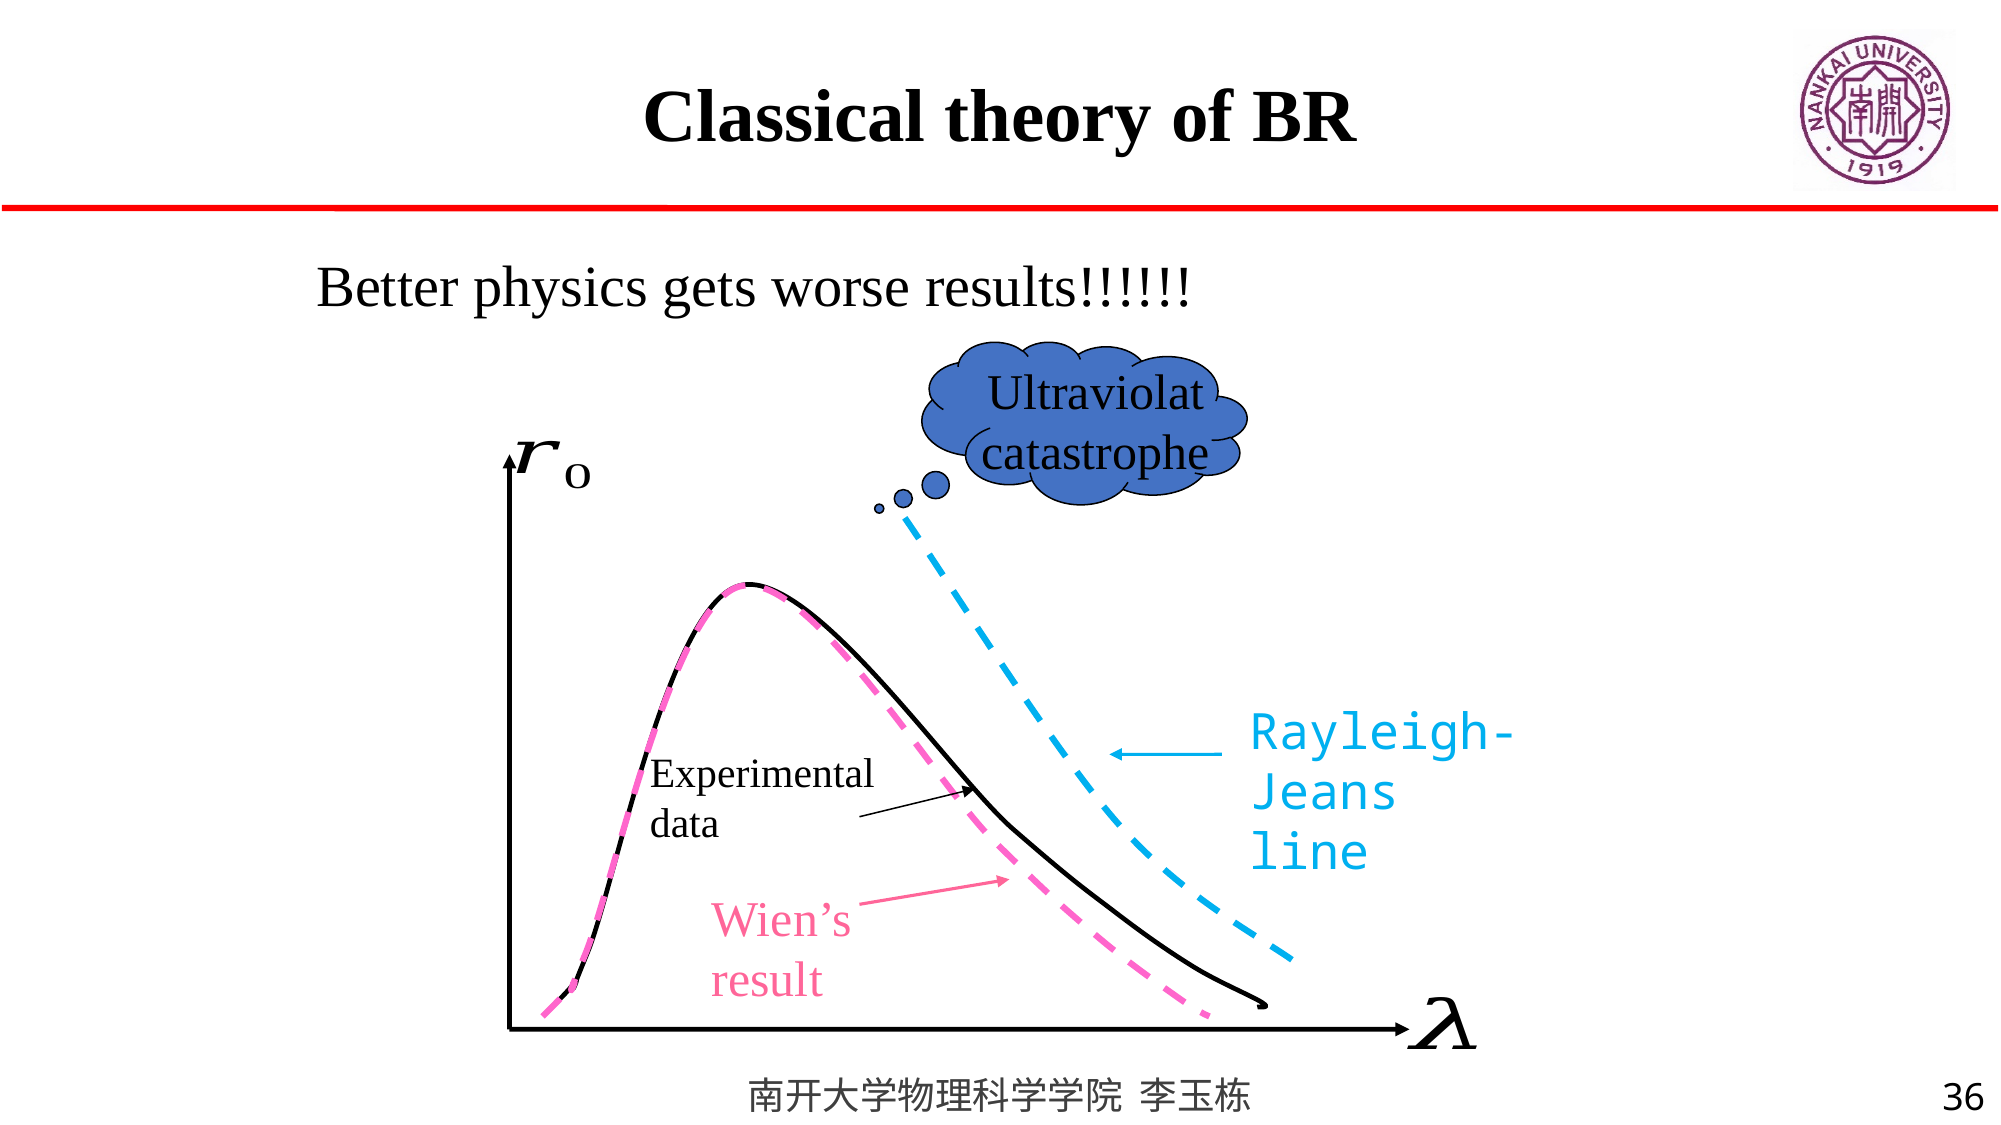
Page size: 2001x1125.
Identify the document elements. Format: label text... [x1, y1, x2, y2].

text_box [509, 341, 1547, 1066]
picture [1793, 29, 1956, 191]
slide_number 36 [1550, 1065, 2000, 1125]
text_box Classical theory of BR [488, 59, 1512, 165]
text_box Better physics gets worse results!!!!!! [301, 240, 1502, 326]
